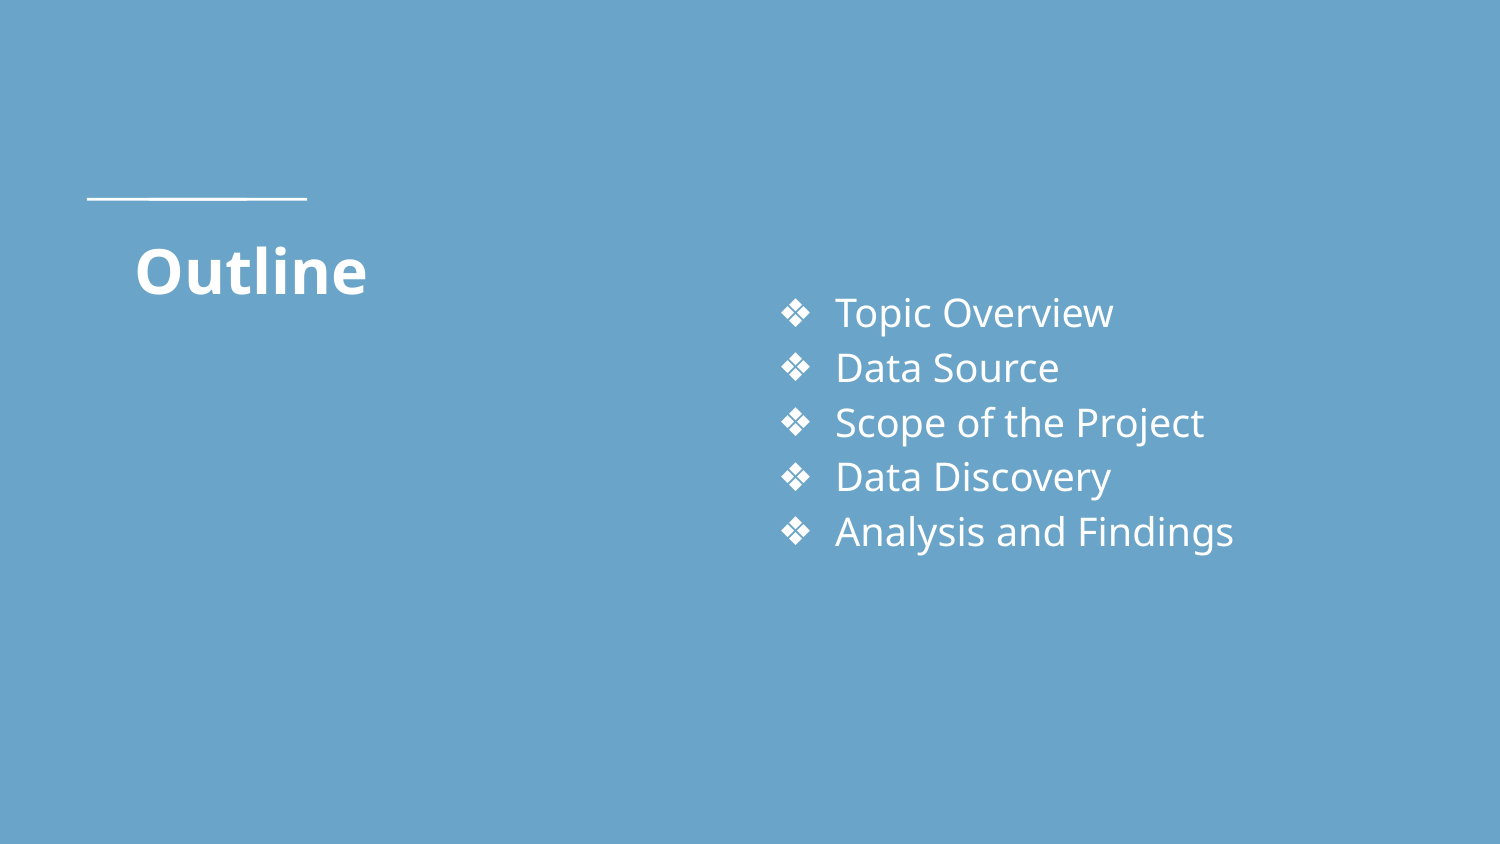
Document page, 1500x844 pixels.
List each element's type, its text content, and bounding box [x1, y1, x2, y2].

subtitle Topic Overview Data Source Scope of the Project Data Discovery Analysis and Findings [745, 266, 1415, 760]
title Outline [119, 216, 589, 466]
